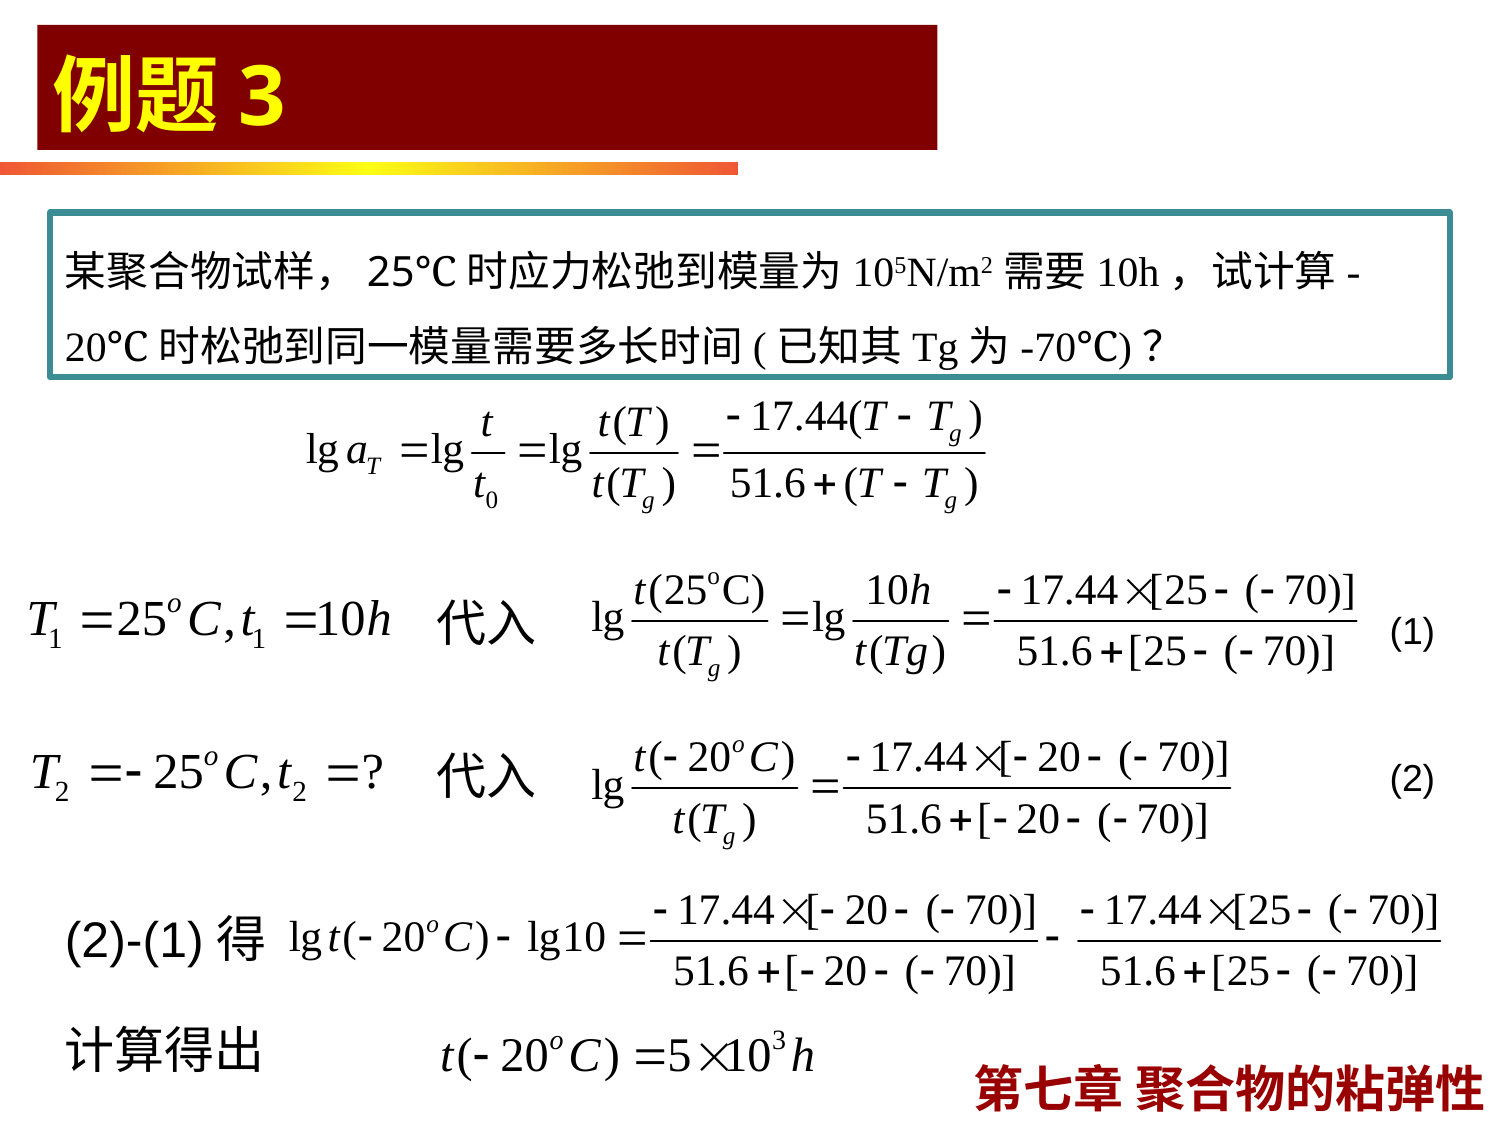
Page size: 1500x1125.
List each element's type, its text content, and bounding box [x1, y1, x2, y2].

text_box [25, 733, 392, 814]
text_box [434, 1019, 825, 1092]
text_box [282, 882, 1450, 1003]
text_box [299, 387, 993, 522]
text_box 计算得出 [49, 1010, 288, 1086]
text_box (2)-(1)得 [49, 899, 282, 975]
text_box (2) [1374, 746, 1463, 807]
text_box 代入 [421, 737, 585, 812]
text_box (1) [1374, 599, 1463, 660]
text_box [21, 580, 400, 661]
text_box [585, 555, 1365, 690]
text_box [674, 362, 825, 395]
text_box 代入 [421, 584, 585, 660]
text_box 某聚合物试样，25℃时应力松弛到模量为105N/m2需要10h，试计算-20℃时松弛到同一模量需要多长时间(已知其Tg为-70℃)？ [49, 212, 1450, 378]
text_box 例题3 [37, 24, 938, 150]
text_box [585, 723, 1238, 858]
